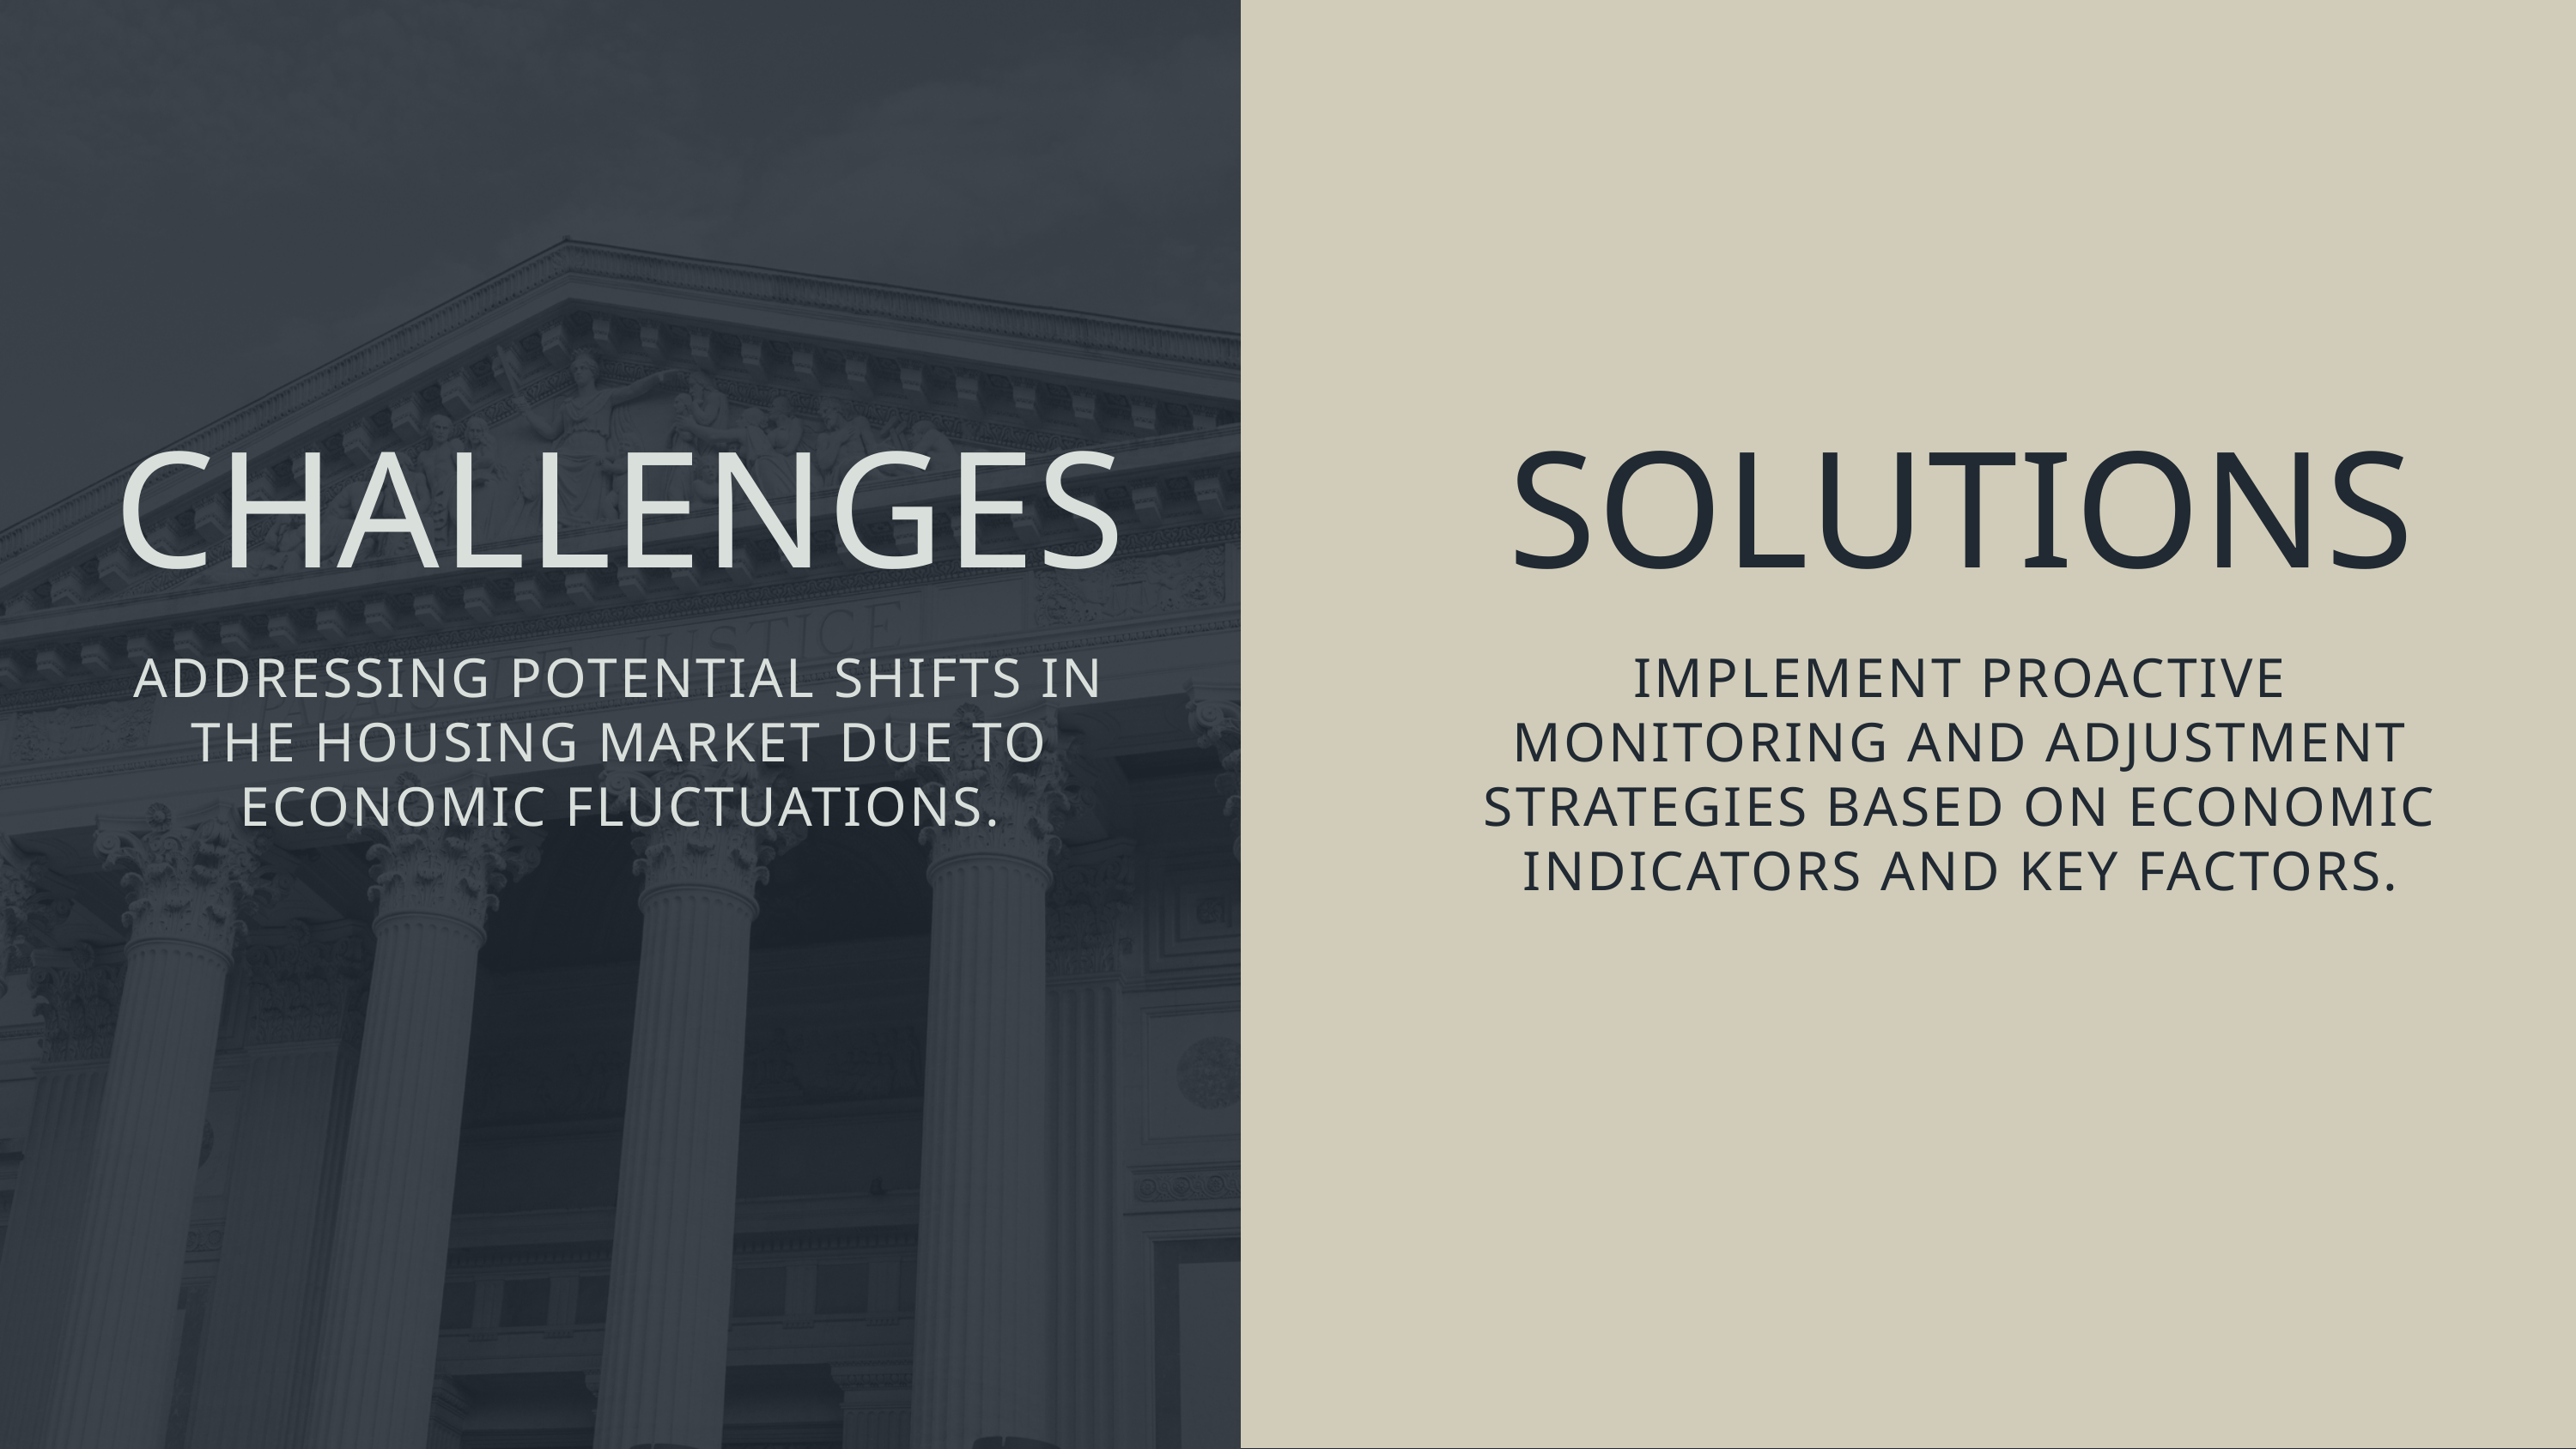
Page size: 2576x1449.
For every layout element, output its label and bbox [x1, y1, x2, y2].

text_box [1240, 0, 2576, 1449]
text_box [0, 0, 1238, 1449]
text_box [88, 415, 1152, 904]
text_box [1461, 415, 2461, 968]
